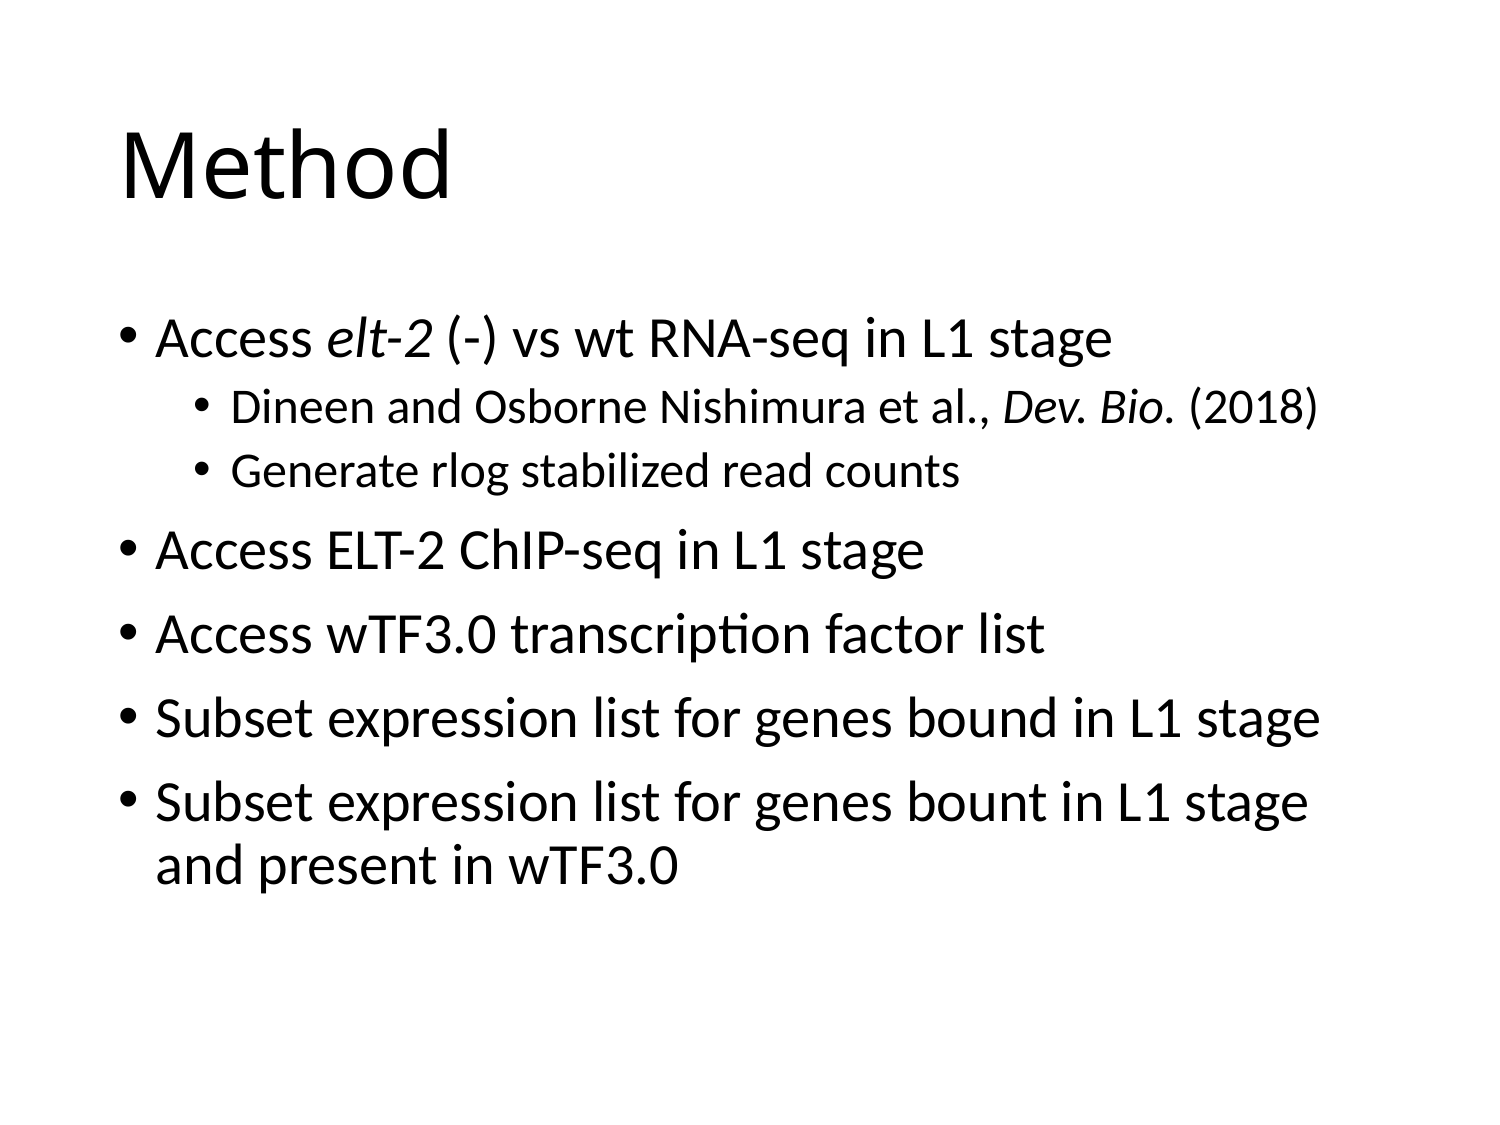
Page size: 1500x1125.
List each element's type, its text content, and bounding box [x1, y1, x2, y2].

list Access elt-2 (-) vs wt RNA-seq in L1 stage Dineen and Osborne Nishimura et al., Dev. Bio. (2018) Generate rlog stabilized read counts Access ELT-2 ChIP-seq in L1 stage Access wTF3.0 transcription factor list Subset expression list for genes bound in L1 stage Subset expression list for genes bount in L1 stage and present in wTF3.0 [103, 299, 1397, 1014]
title Method [103, 59, 1397, 278]
